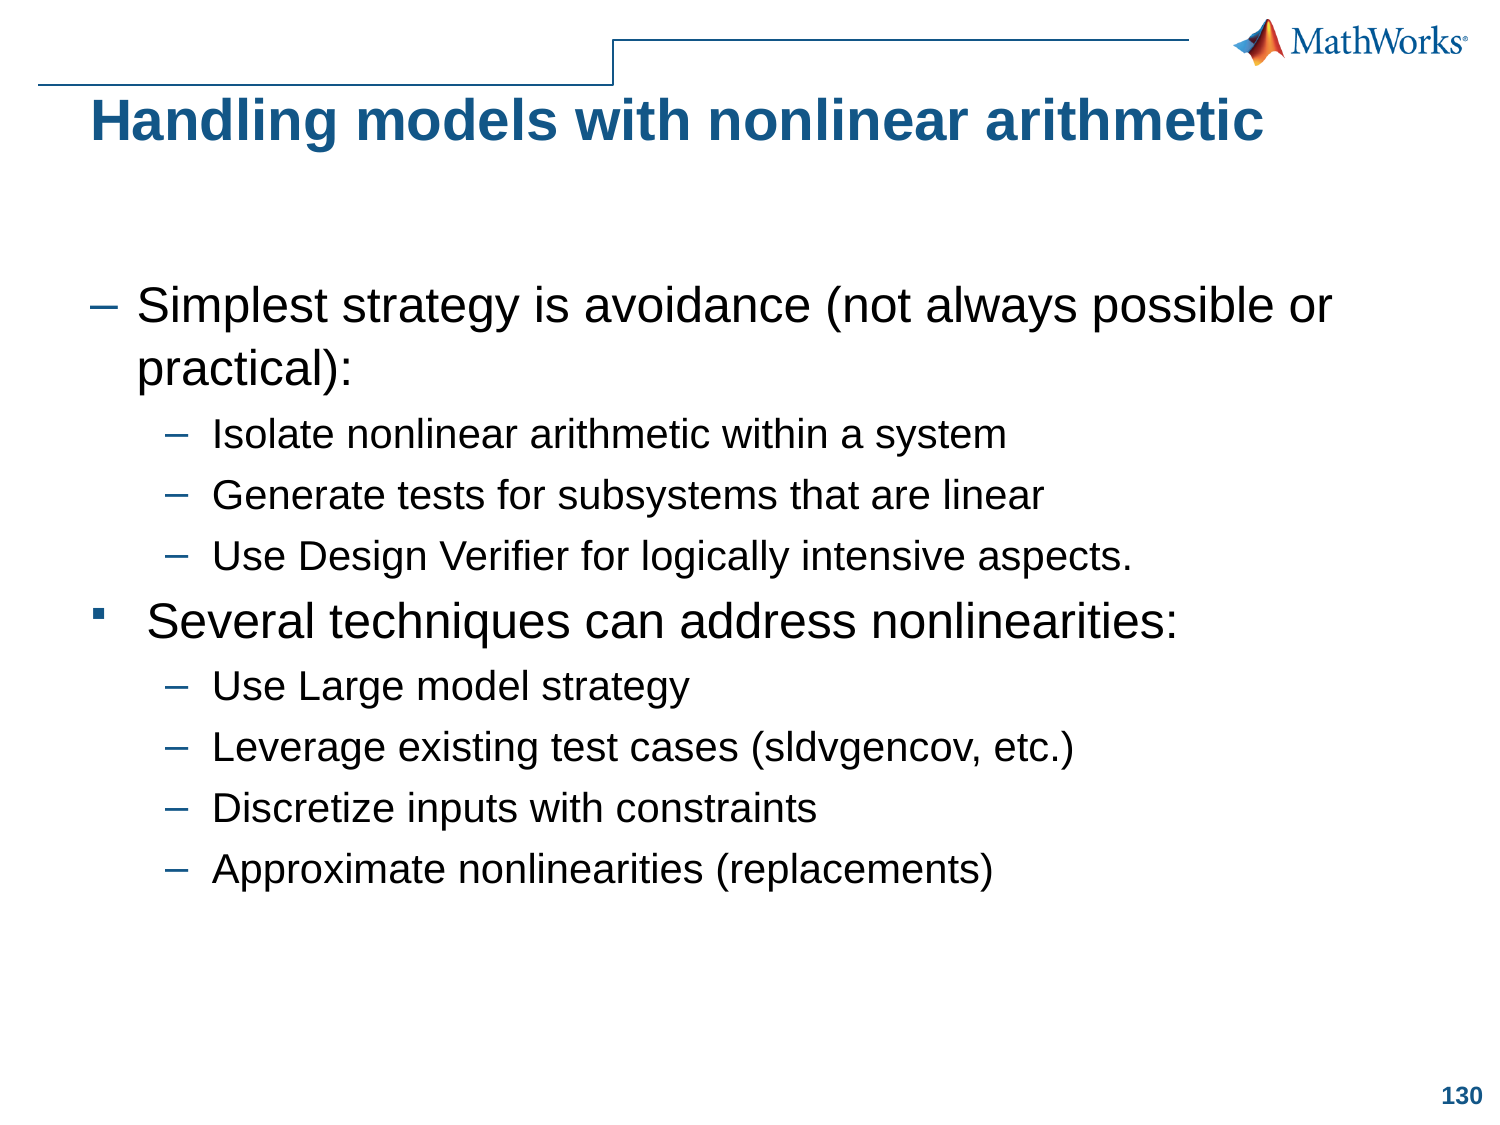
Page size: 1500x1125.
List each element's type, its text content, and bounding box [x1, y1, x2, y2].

picture [1226, 7, 1483, 78]
list Simplest strategy is avoidance (not always possible or practical): Isolate nonlinear arithmetic within a system Generate tests for subsystems that are linear Use Design Verifier for logically intensive aspects. Several techniques can address nonlinearities: Use Large model strategy Leverage existing test cases (sldvgencov, etc.) Discretize inputs with constraints Approximate nonlinearities (replacements) [75, 262, 1400, 1025]
title Handling models with nonlinear arithmetic [75, 75, 1400, 238]
